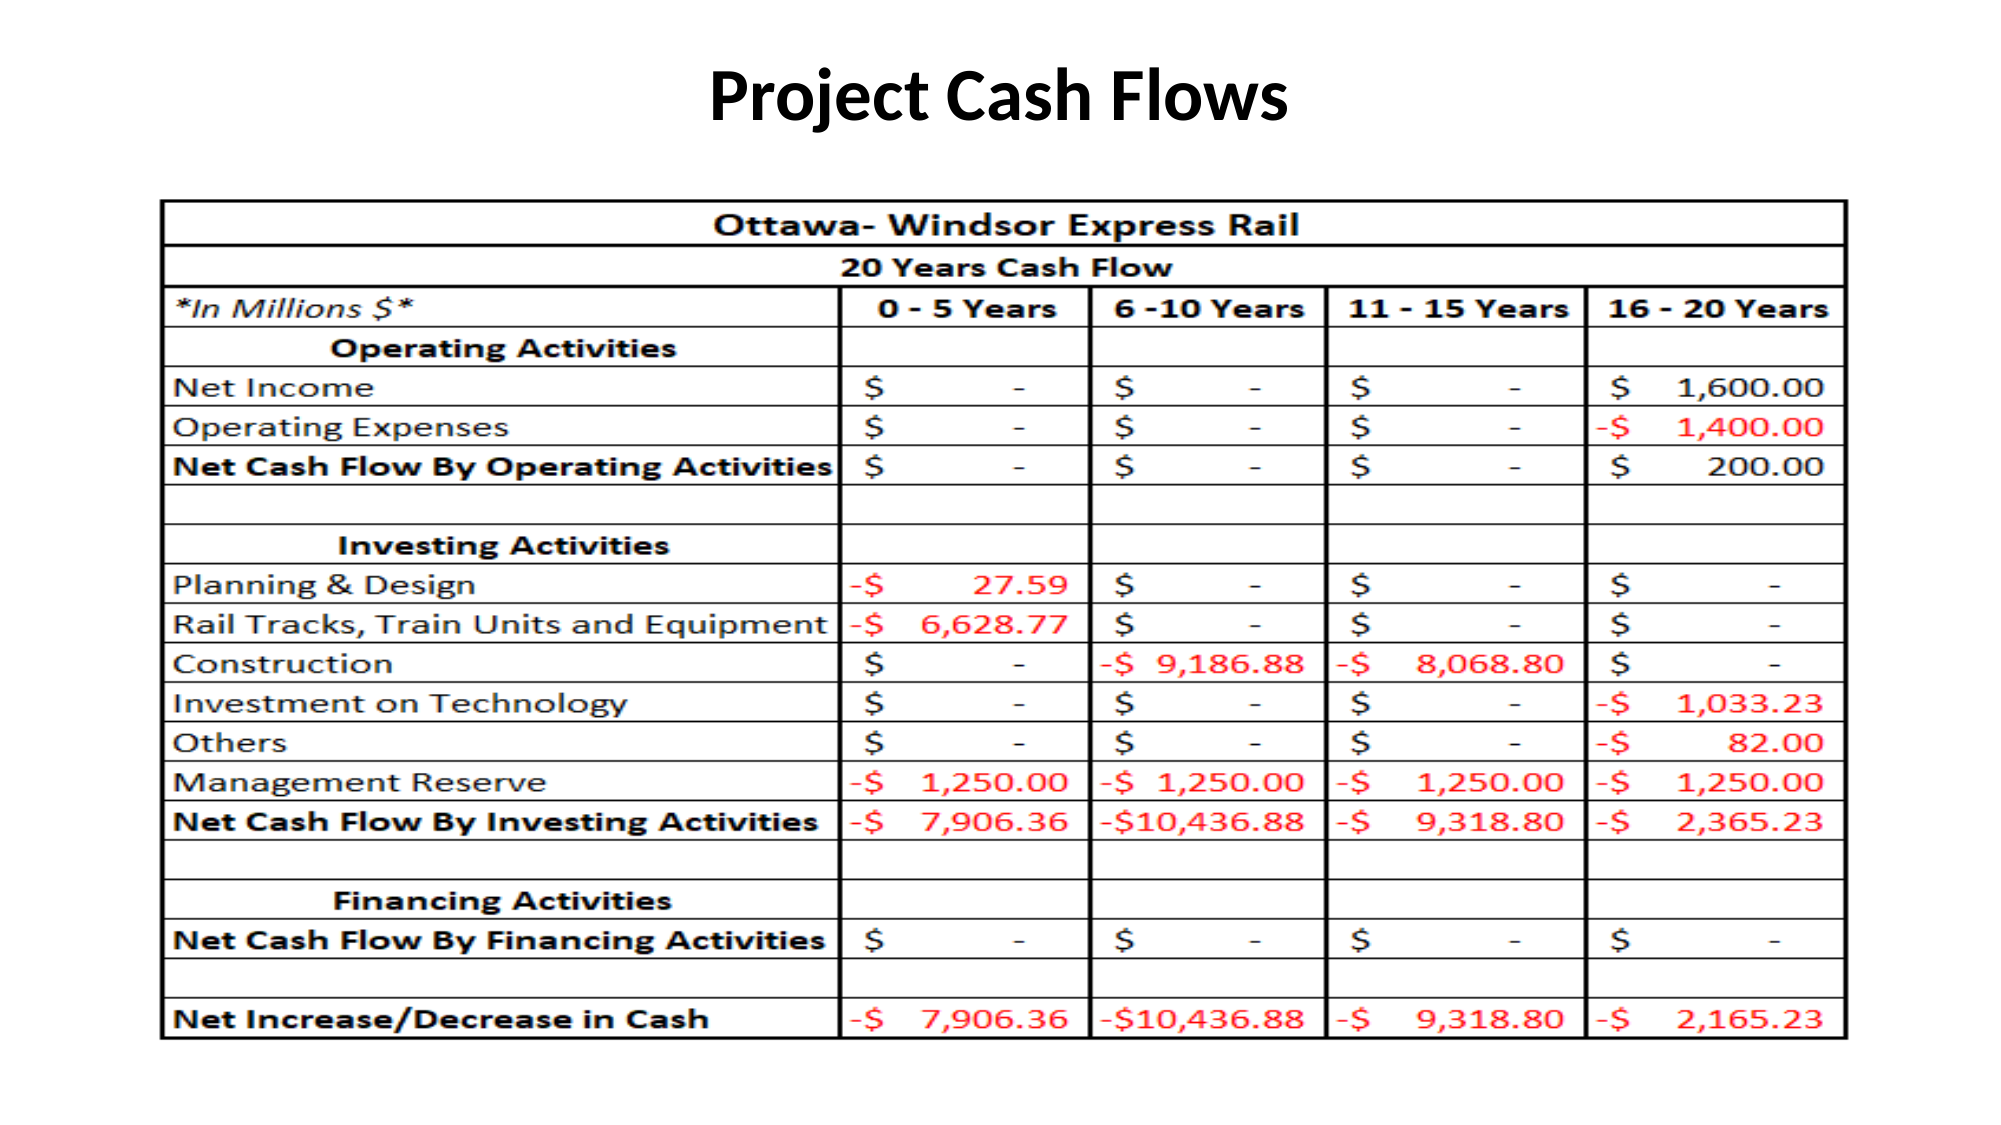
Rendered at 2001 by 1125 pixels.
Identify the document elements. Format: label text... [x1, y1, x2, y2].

title Project Cash Flows [137, 45, 1863, 148]
picture [137, 198, 1863, 1046]
